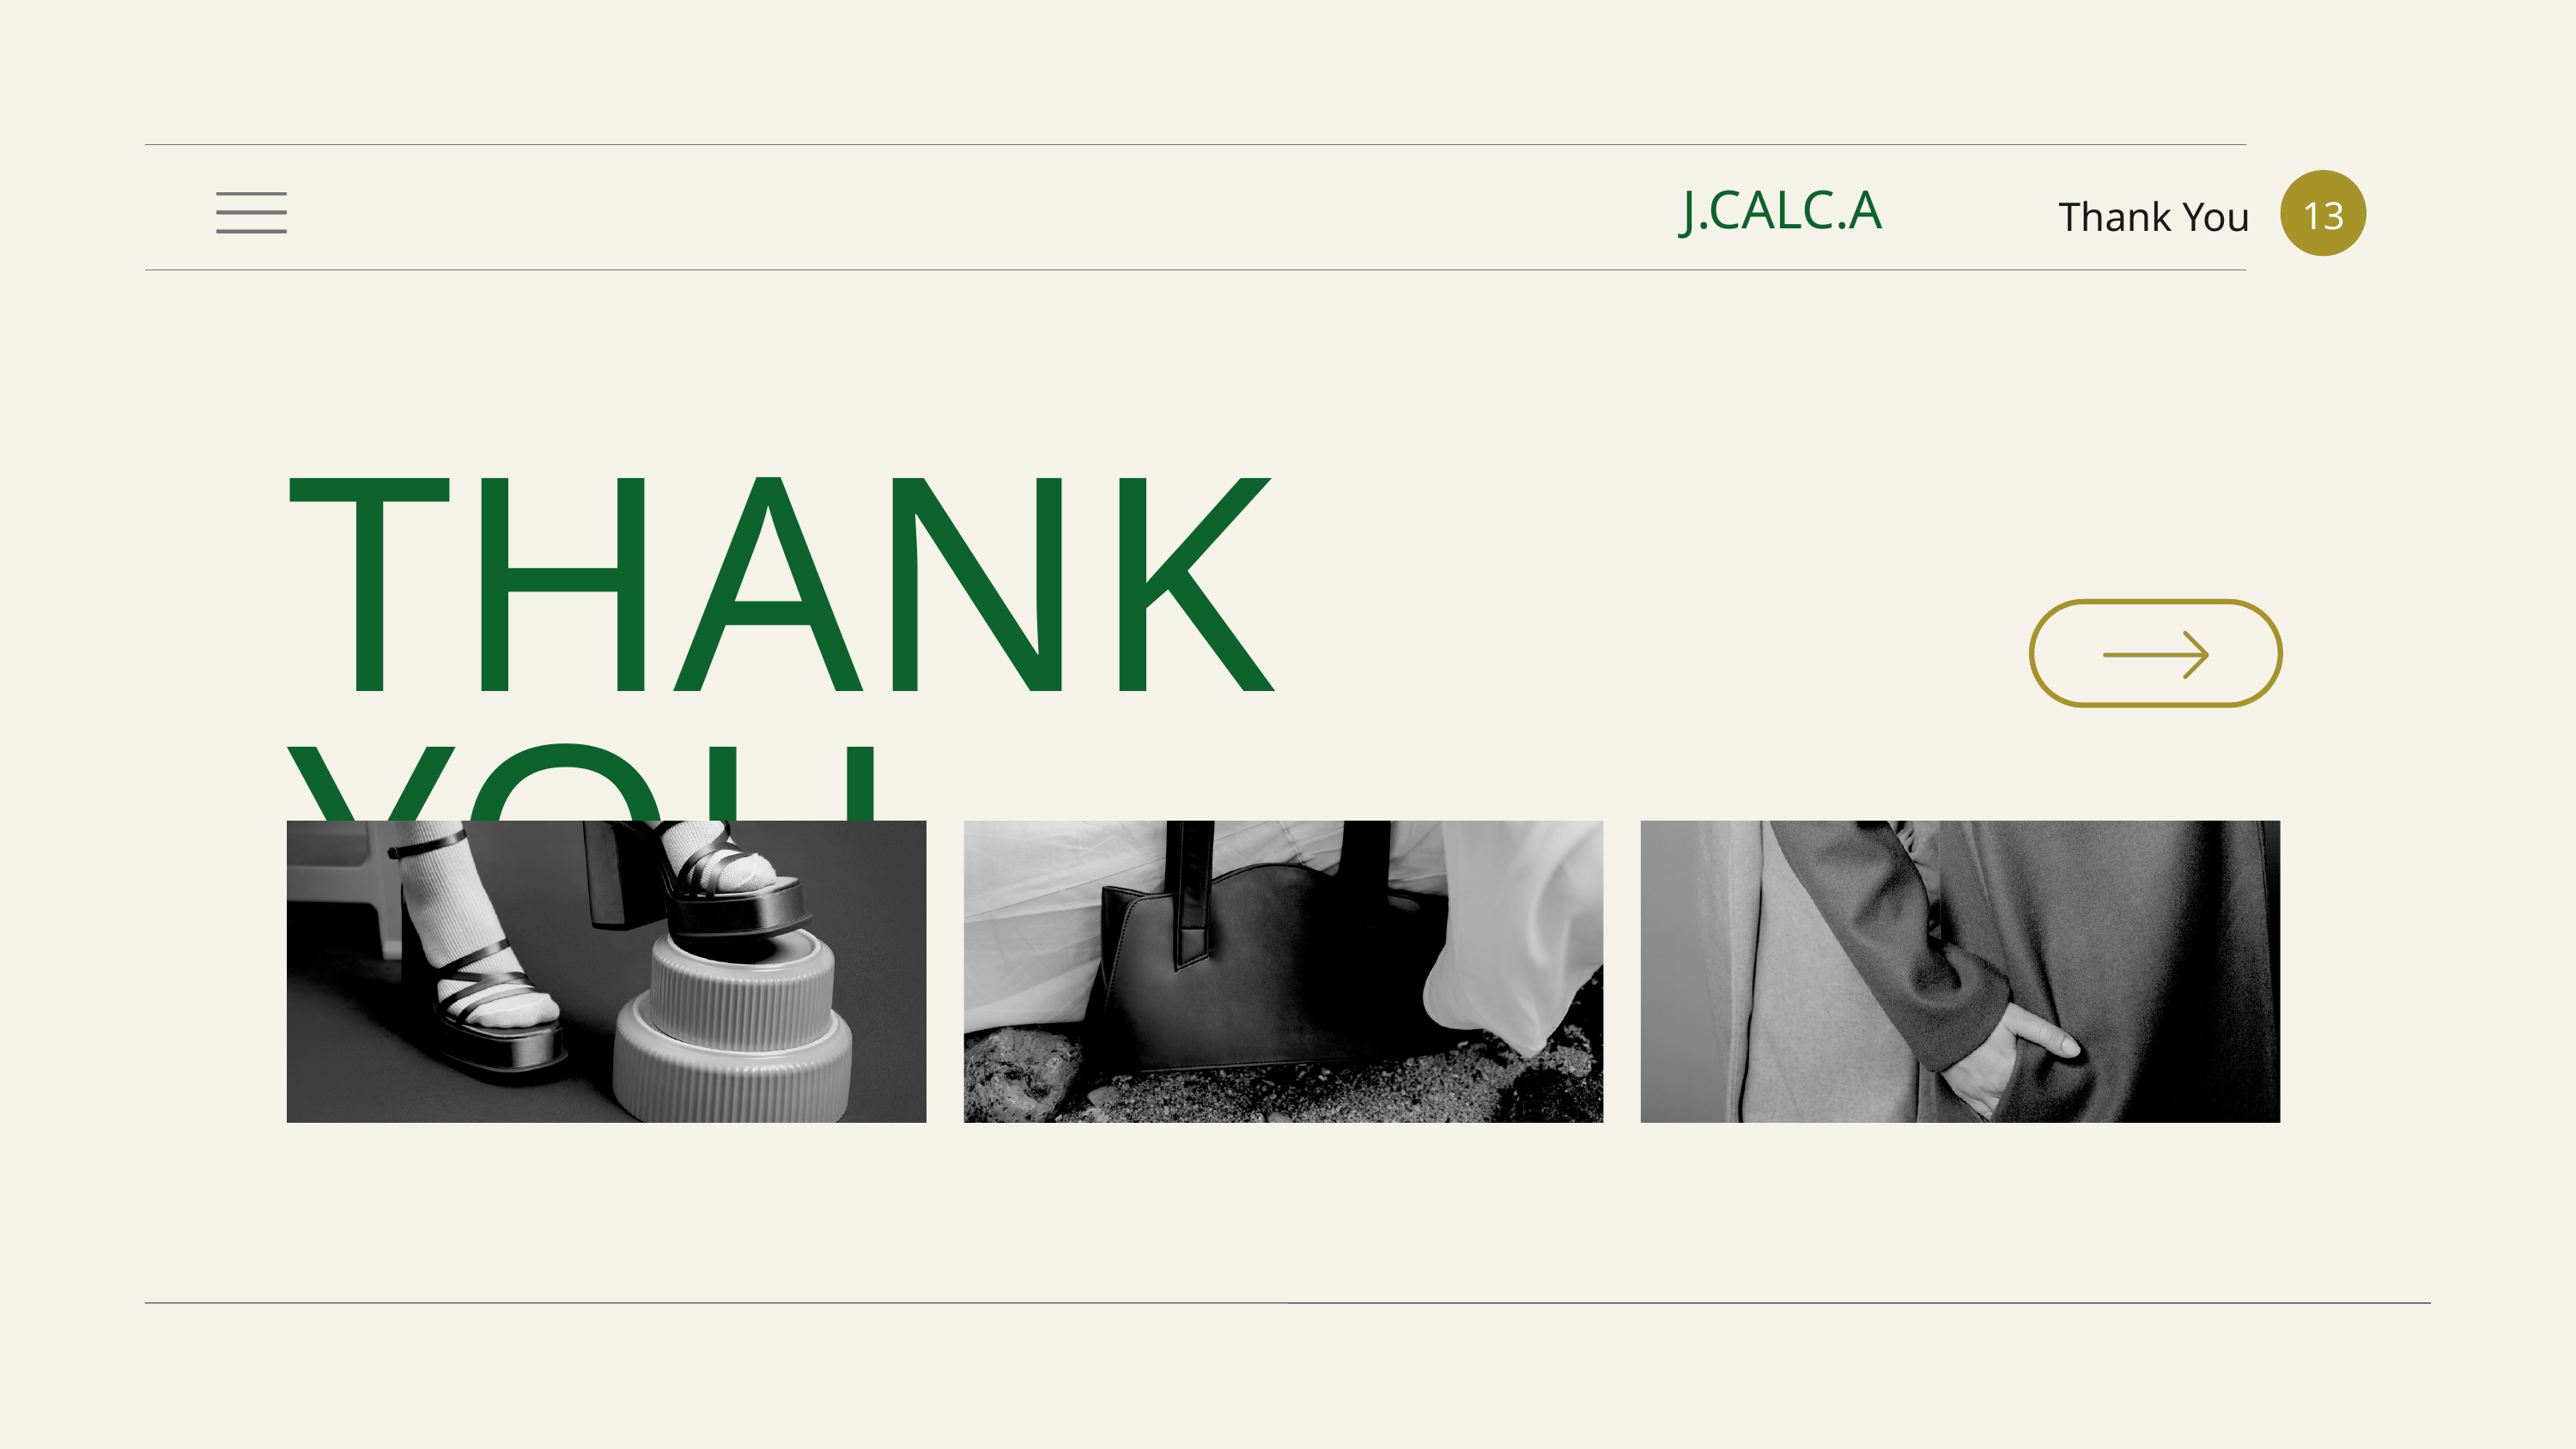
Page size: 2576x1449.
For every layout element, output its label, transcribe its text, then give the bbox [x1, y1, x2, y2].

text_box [963, 821, 1604, 1124]
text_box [286, 821, 927, 1124]
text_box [2280, 169, 2367, 257]
text_box Thank You [2002, 184, 2251, 239]
table_header [145, 145, 2246, 270]
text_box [2031, 601, 2281, 706]
text_box [216, 192, 288, 233]
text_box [1640, 821, 2281, 1124]
text_box J.CALC.A [1683, 191, 2003, 239]
text_box THANK YOU [287, 482, 1790, 1020]
